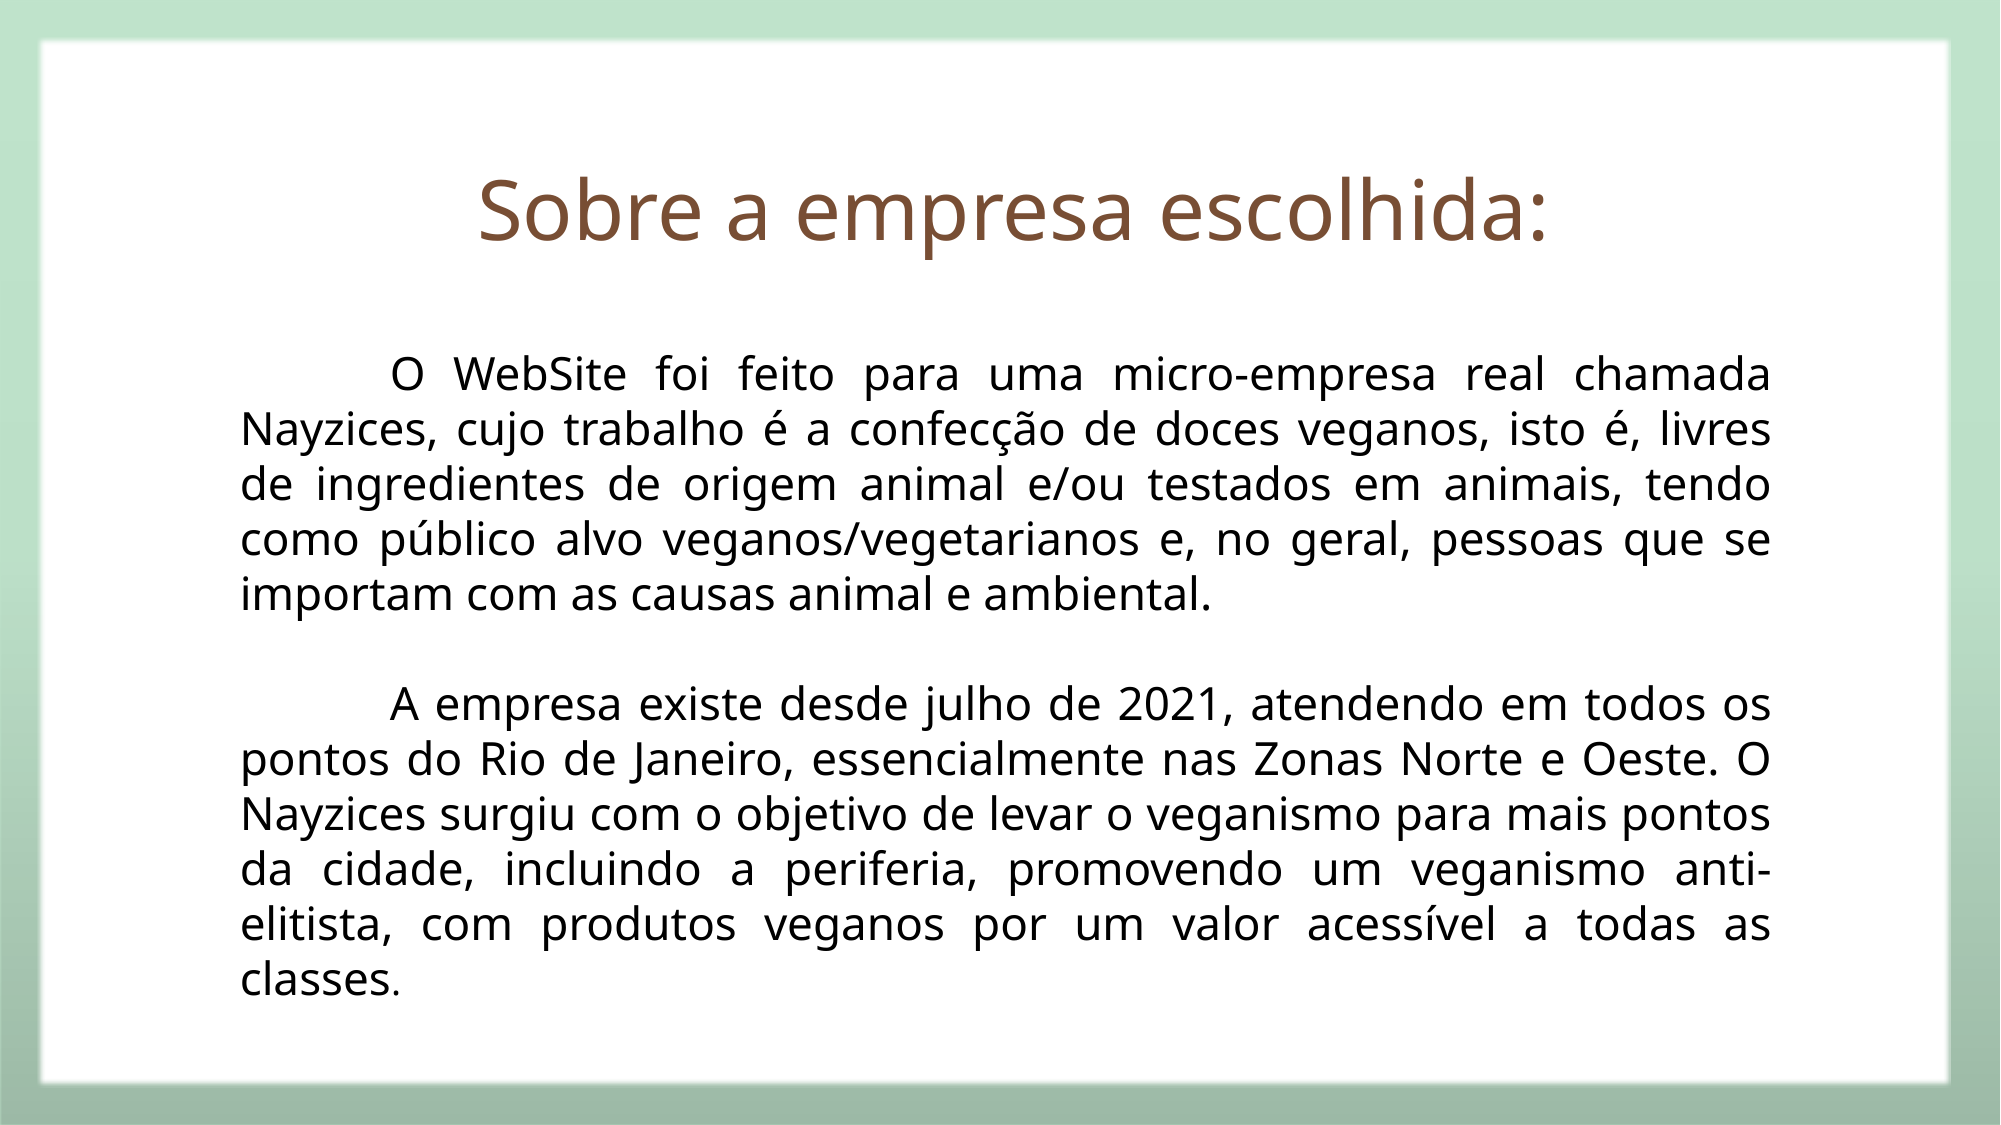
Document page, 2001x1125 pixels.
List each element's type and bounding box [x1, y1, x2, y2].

text_box [0, 0, 2000, 1125]
